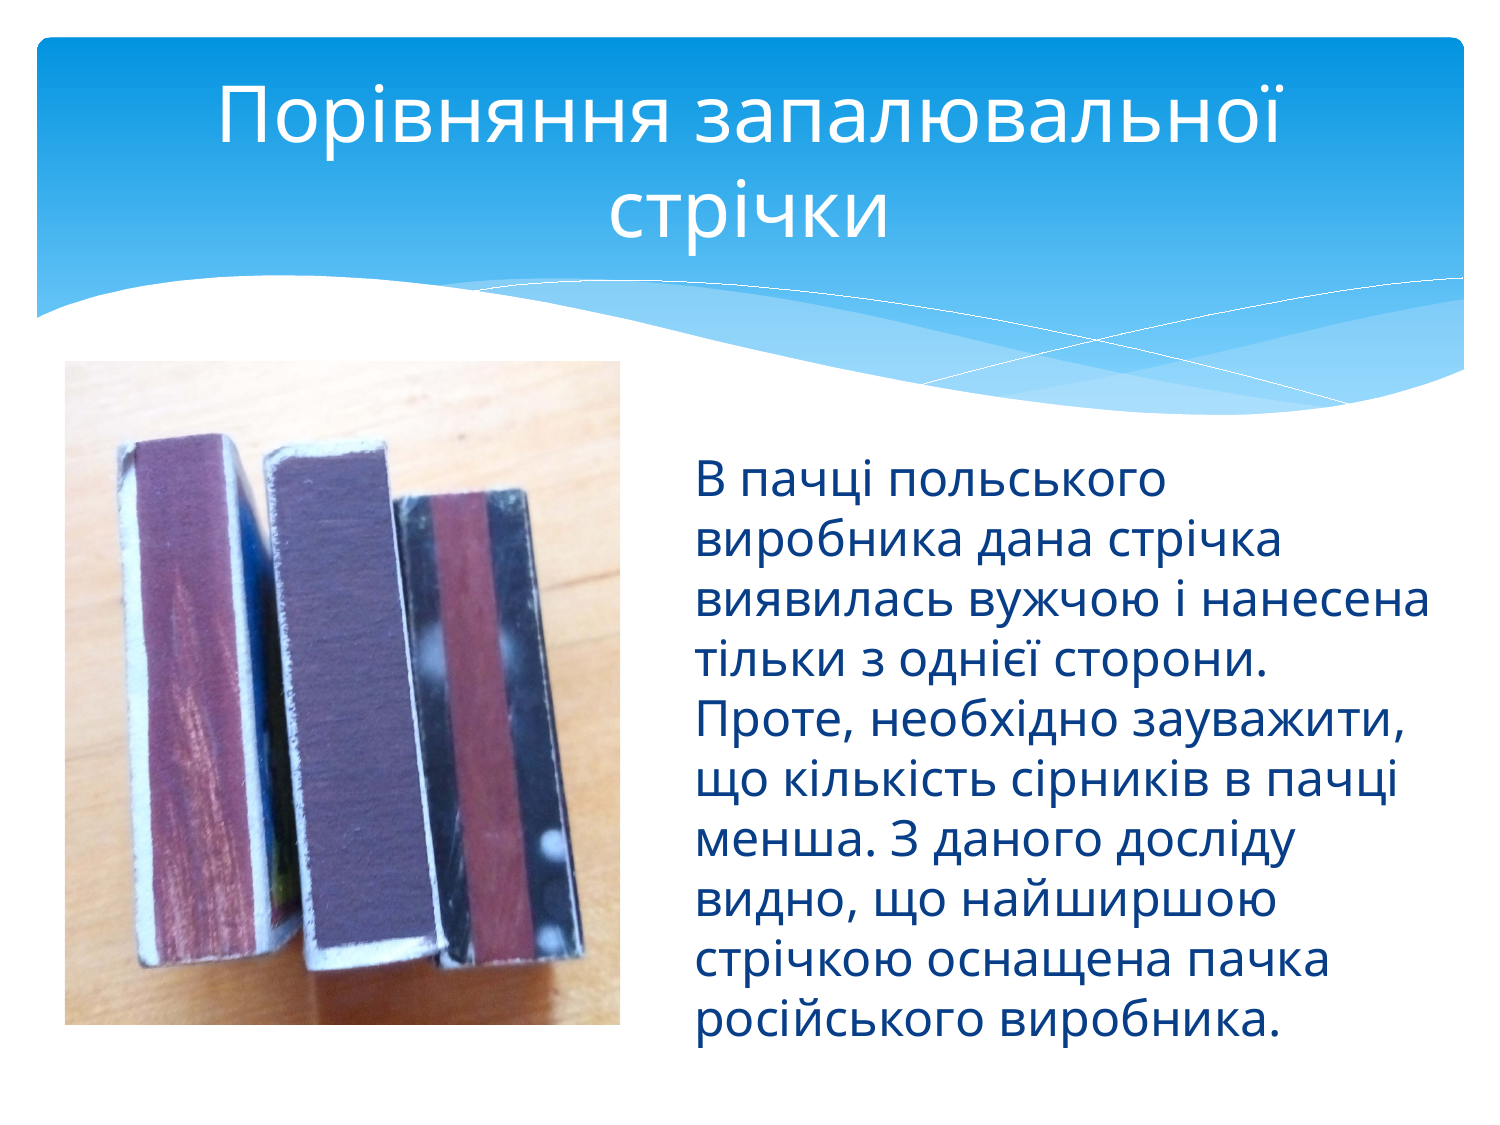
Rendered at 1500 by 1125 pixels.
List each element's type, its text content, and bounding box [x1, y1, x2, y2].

title Порівняння запалювальної стрічки [75, 55, 1425, 261]
list В пачці польського виробника дана стрічка виявилась вужчою і нанесена тільки з однієї сторони. Проте, необхідно зауважити, що кількість сірників в пачці менша. З даного досліду видно, що найширшою стрічкою оснащена пачка російського виробника. [679, 438, 1459, 1005]
picture [64, 361, 621, 1025]
